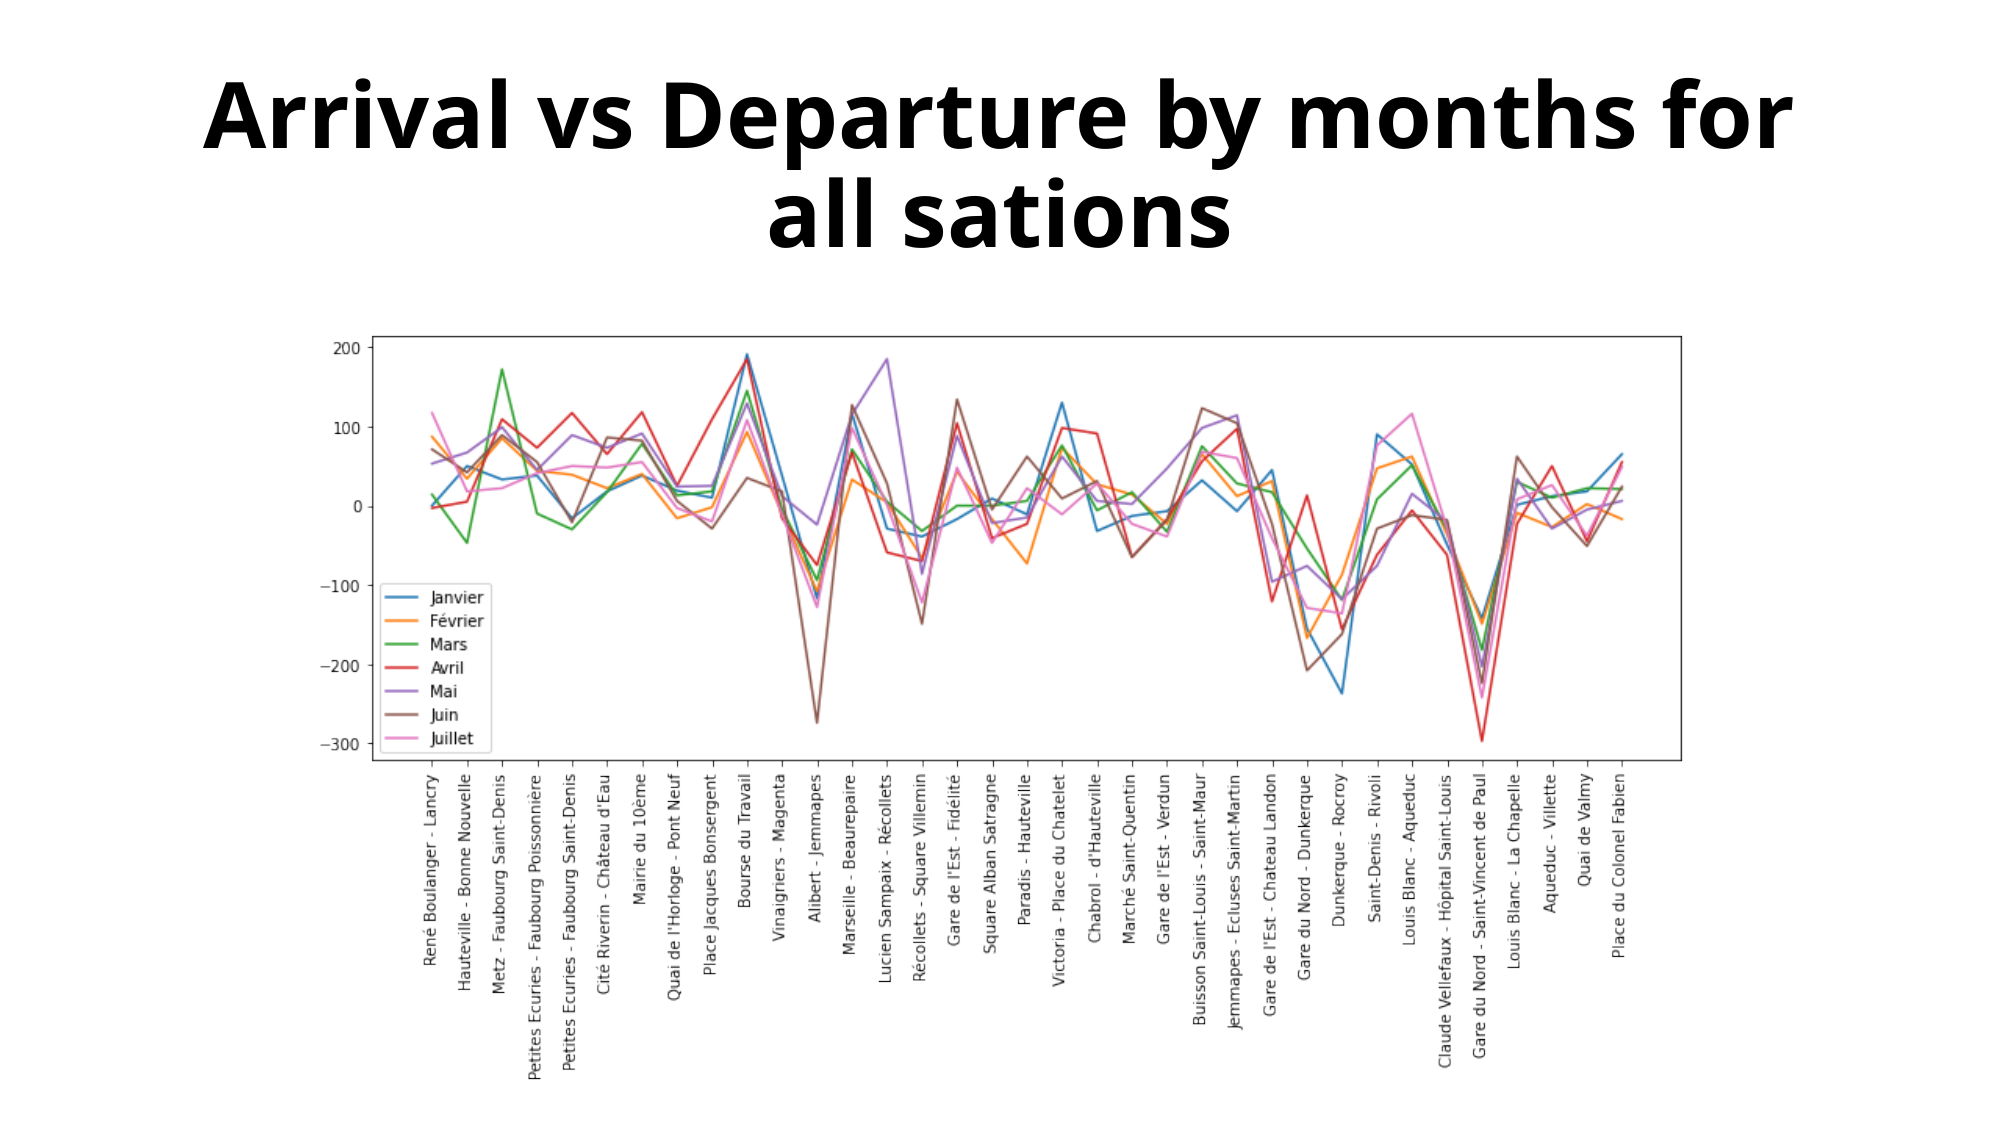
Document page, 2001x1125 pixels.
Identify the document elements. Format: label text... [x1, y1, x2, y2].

picture [308, 325, 1692, 1089]
title Arrival vs Departure by months for all sations [137, 59, 1863, 278]
